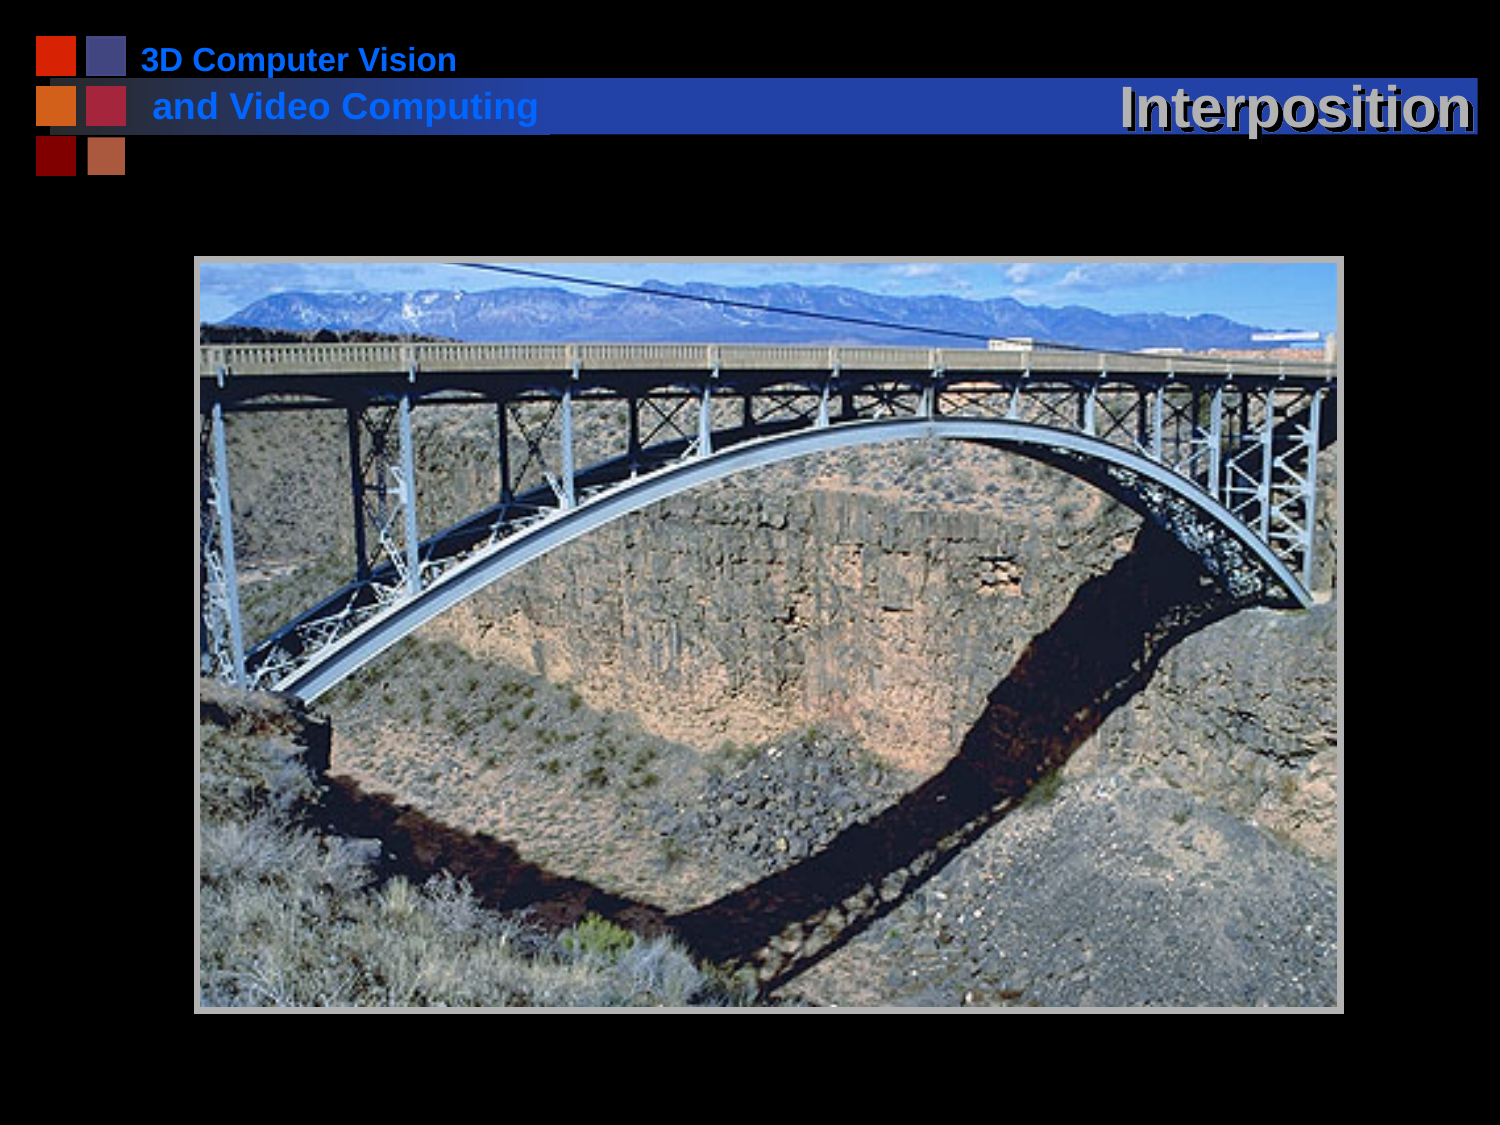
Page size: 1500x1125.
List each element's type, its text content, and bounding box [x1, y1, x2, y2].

picture [199, 262, 1338, 1008]
title Interposition [1086, 46, 1500, 148]
